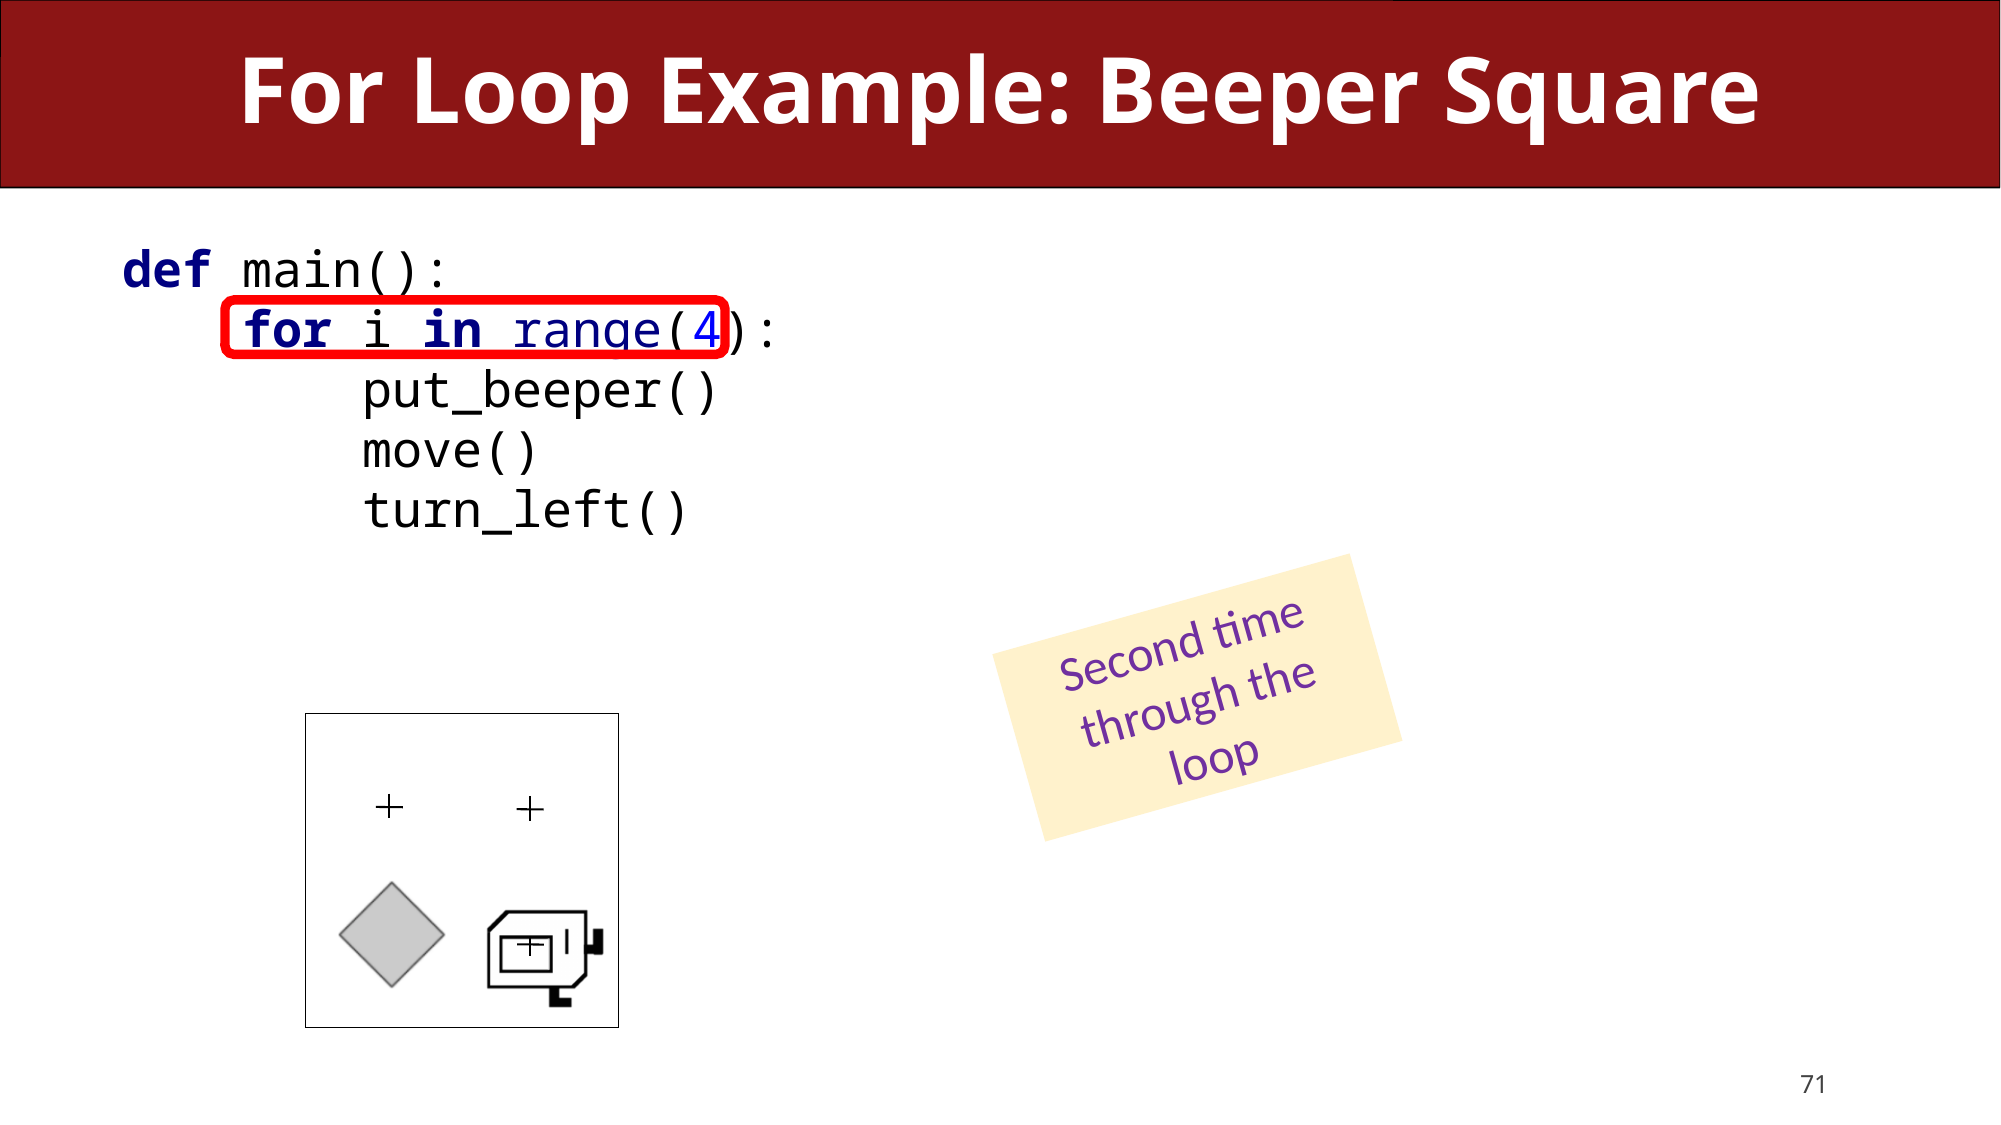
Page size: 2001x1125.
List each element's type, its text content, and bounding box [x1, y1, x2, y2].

text_box Second time through the loop [992, 553, 1403, 842]
picture [334, 877, 452, 997]
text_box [305, 713, 619, 1028]
text_box [223, 298, 727, 356]
text_box def main(): for i in range(4): put_beeper() move() turn_left() [107, 230, 1066, 546]
title For Loop Example: Beeper Square [75, 0, 1925, 188]
picture [478, 886, 613, 1022]
